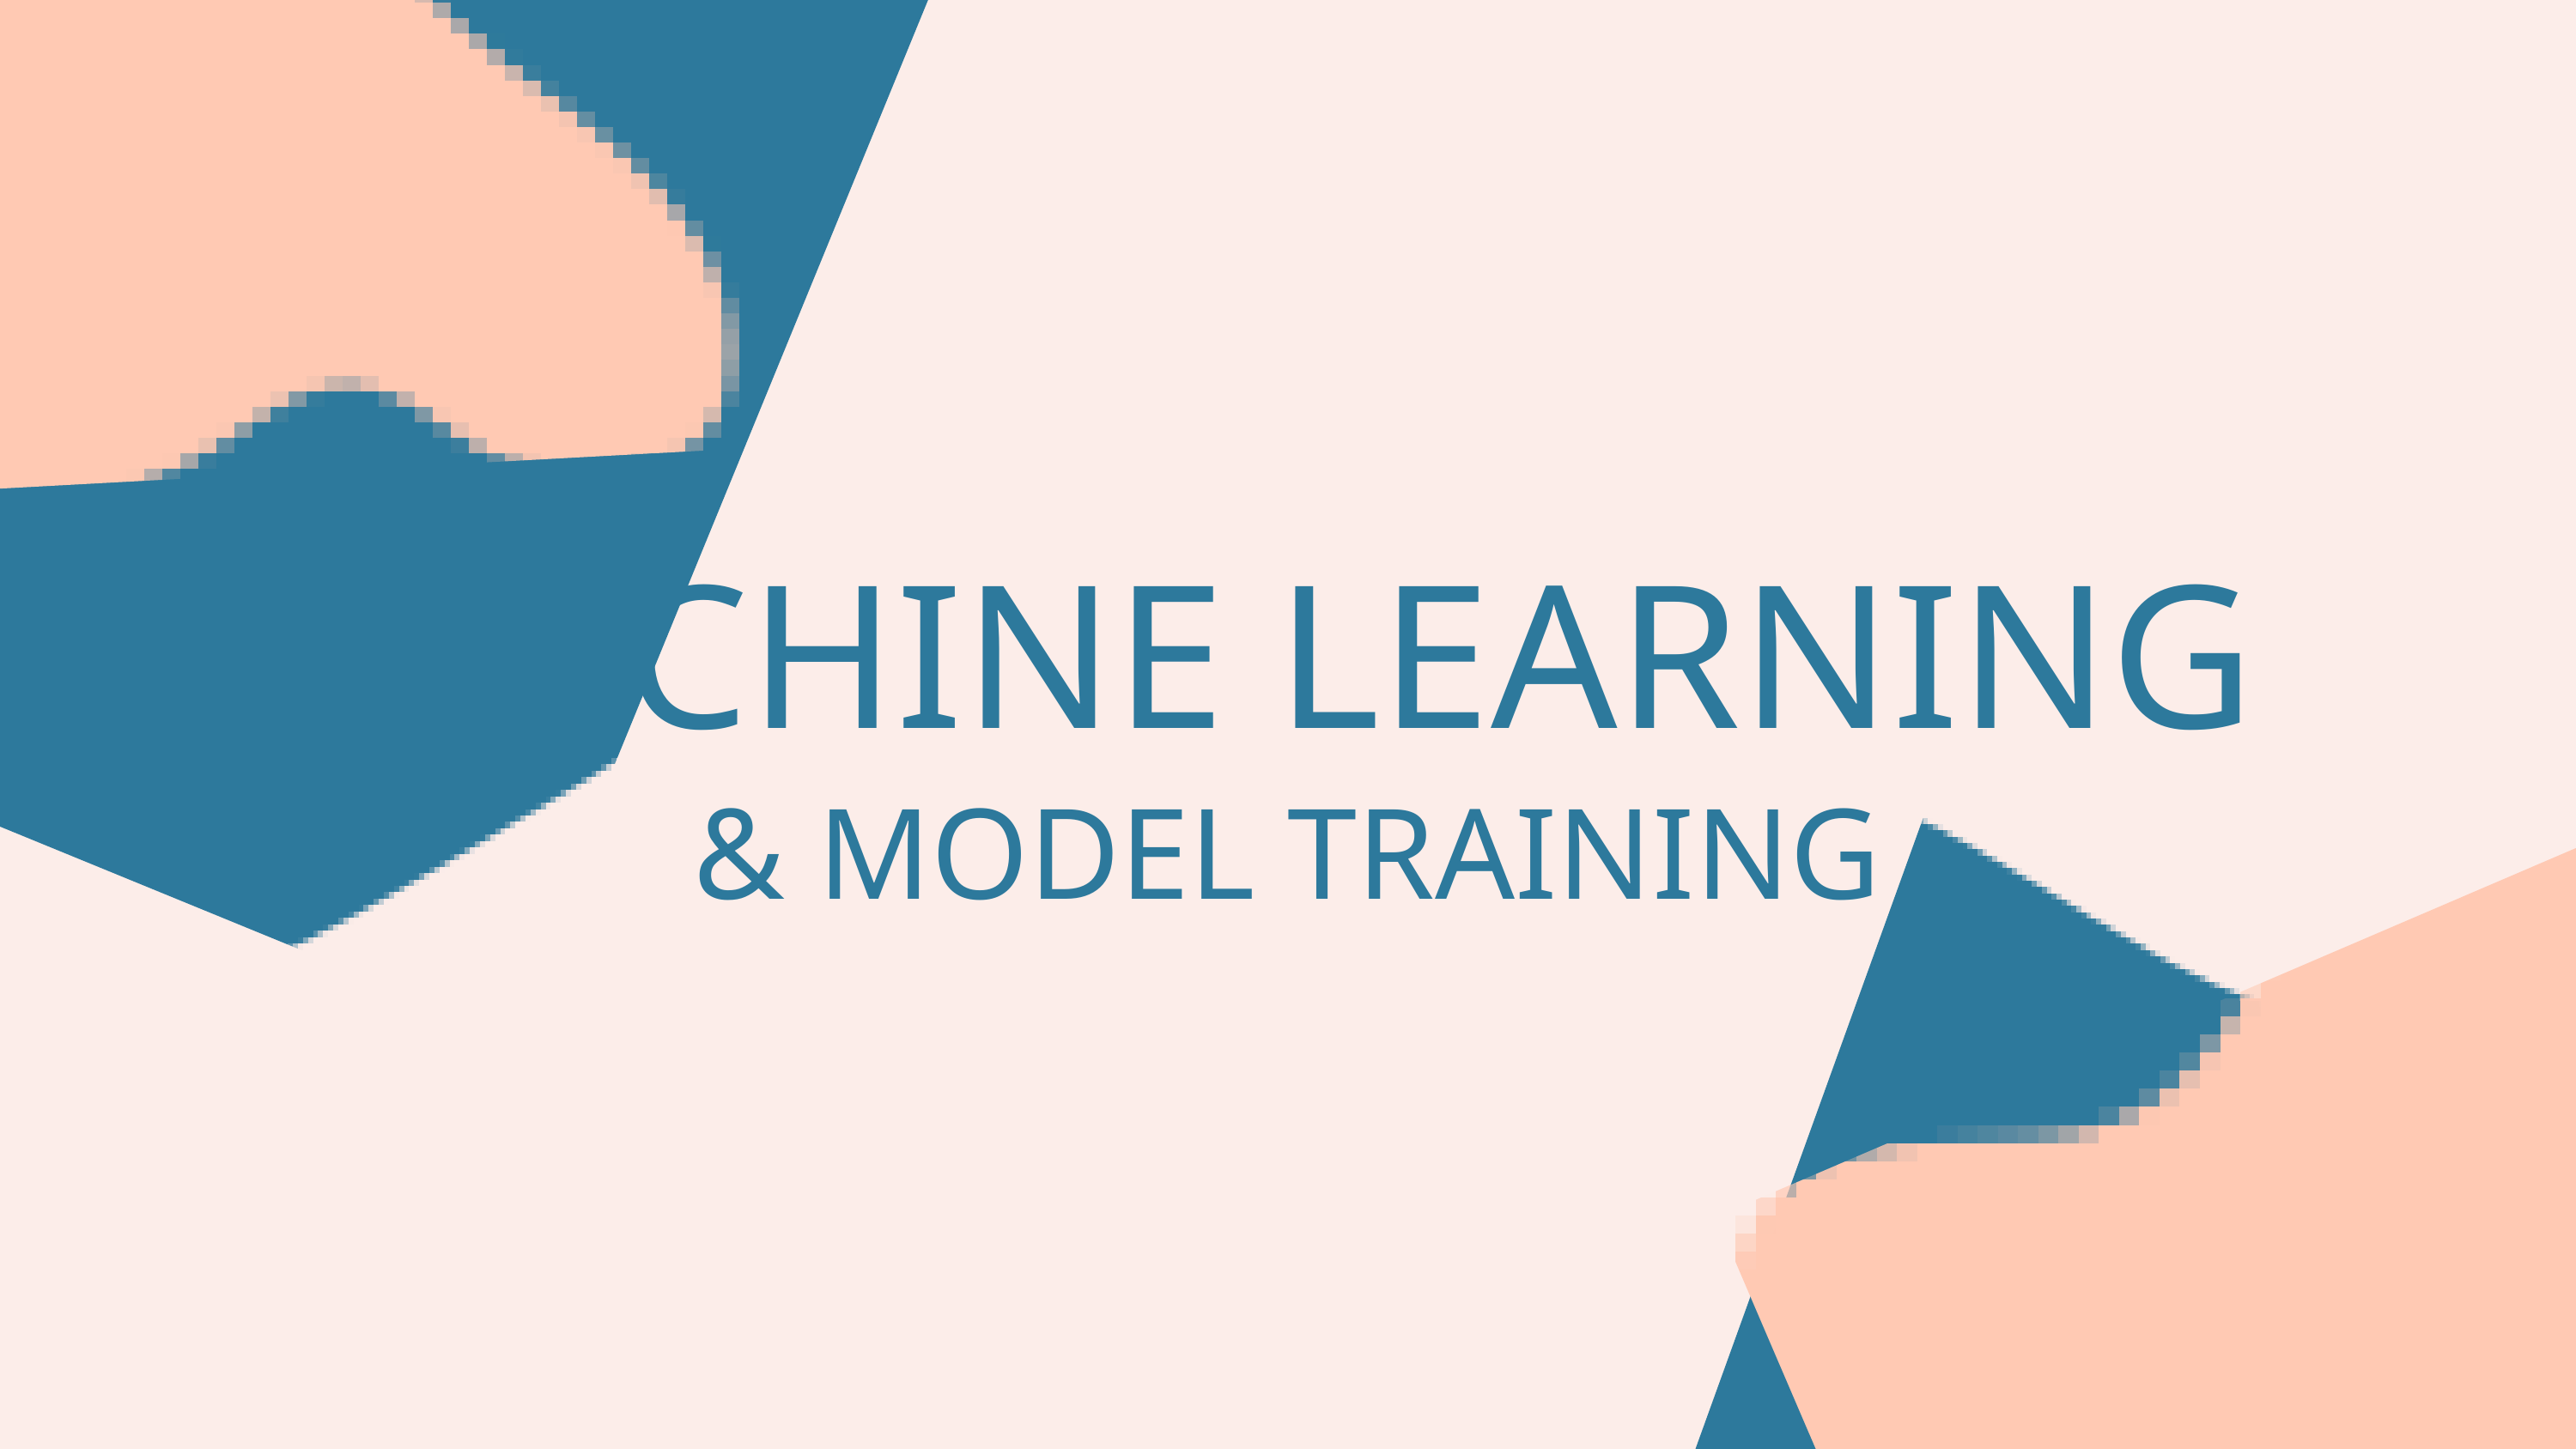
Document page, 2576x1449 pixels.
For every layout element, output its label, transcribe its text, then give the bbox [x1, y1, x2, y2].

text_box [1790, 415, 2576, 1185]
text_box MACHINE LEARNING & MODEL TRAINING [550, 519, 2030, 925]
text_box [1695, 1298, 1815, 1449]
text_box [1716, 847, 2576, 1449]
text_box [0, 0, 758, 489]
text_box [734, 0, 928, 419]
text_box [0, 449, 744, 1034]
